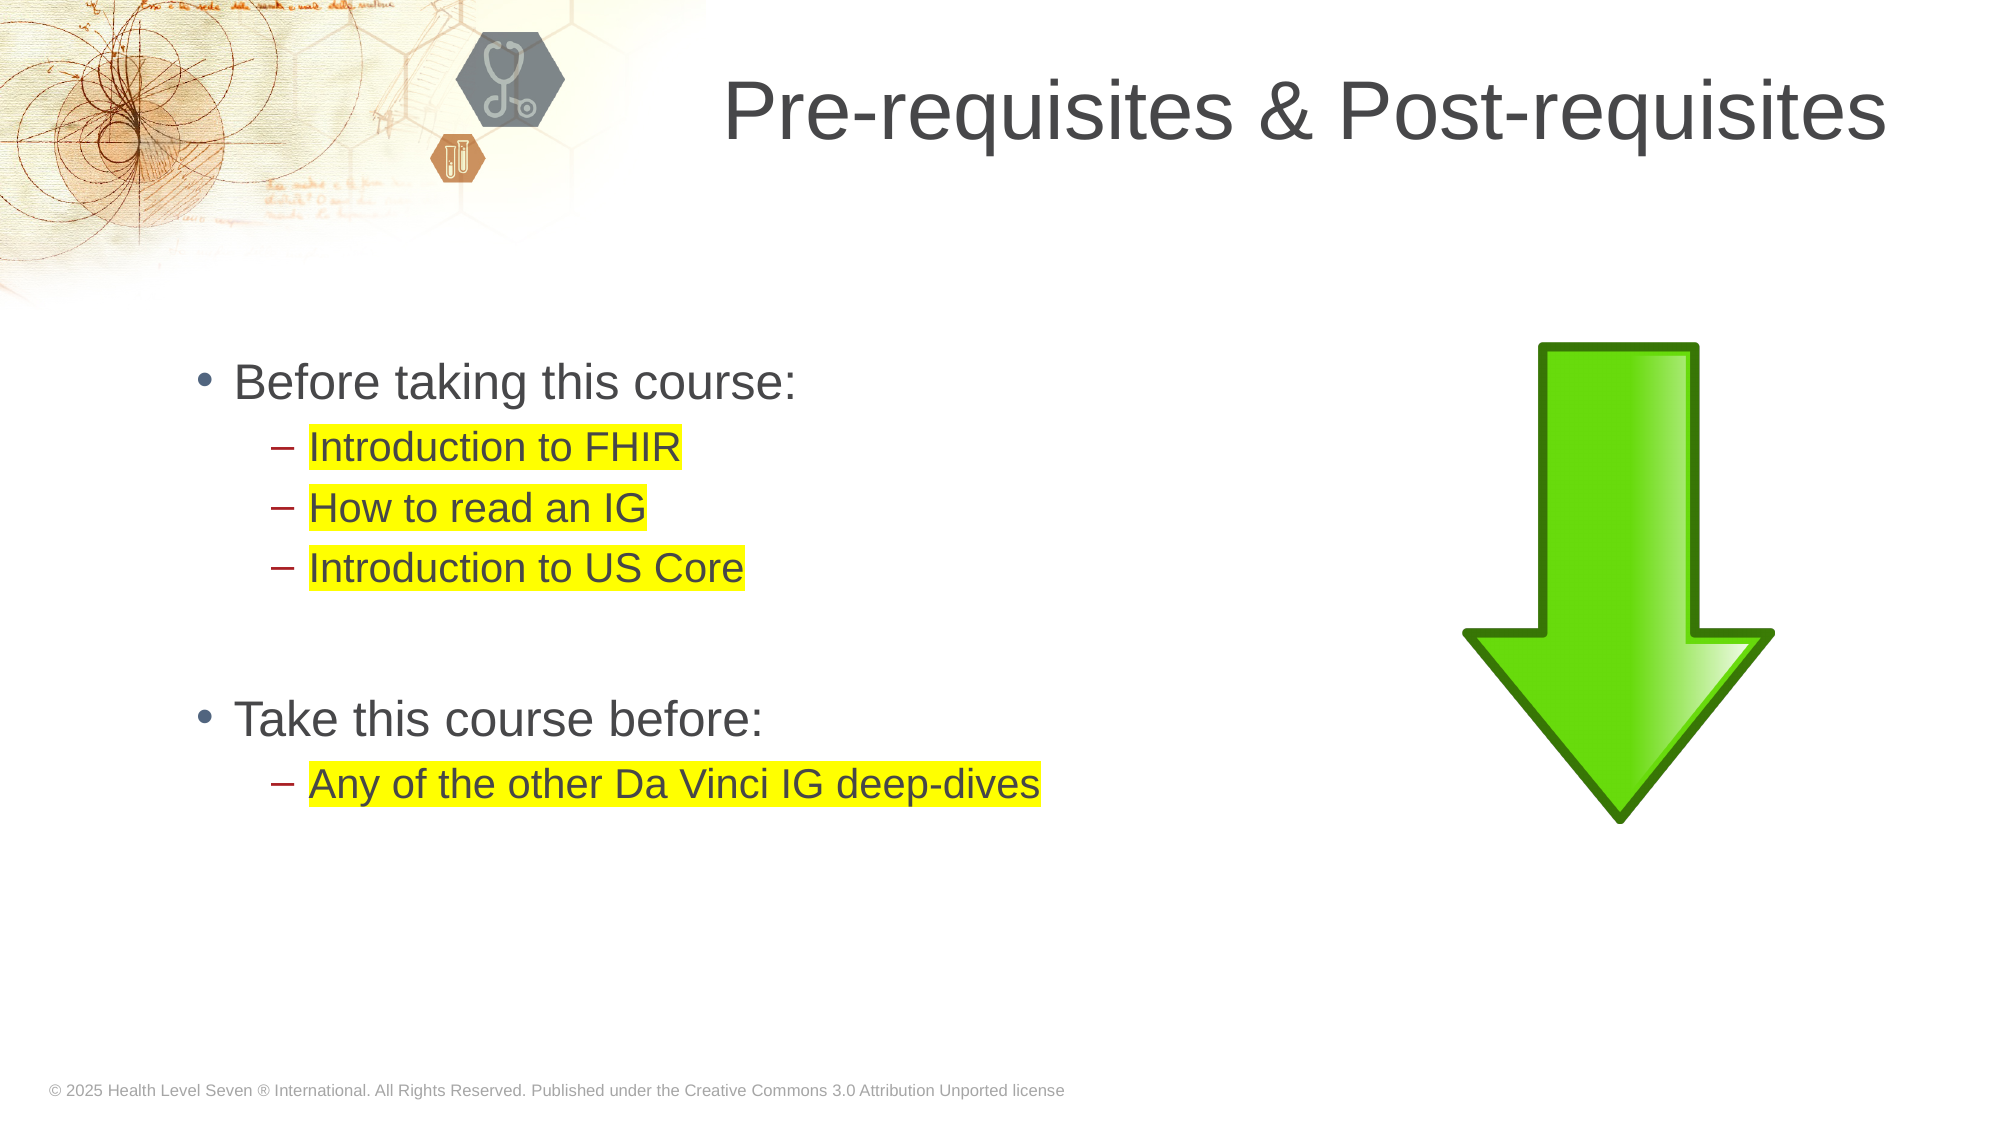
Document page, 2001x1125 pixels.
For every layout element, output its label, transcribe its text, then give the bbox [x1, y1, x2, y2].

title Pre-requisites & Post-requisites [648, 59, 1904, 188]
picture [1377, 343, 1860, 824]
picture [0, 0, 706, 310]
list Before taking this course: Introduction to FHIR How to read an IG Introduction to US Core Take this course before: Any of the other Da Vinci IG deep-dives [181, 342, 1904, 1016]
